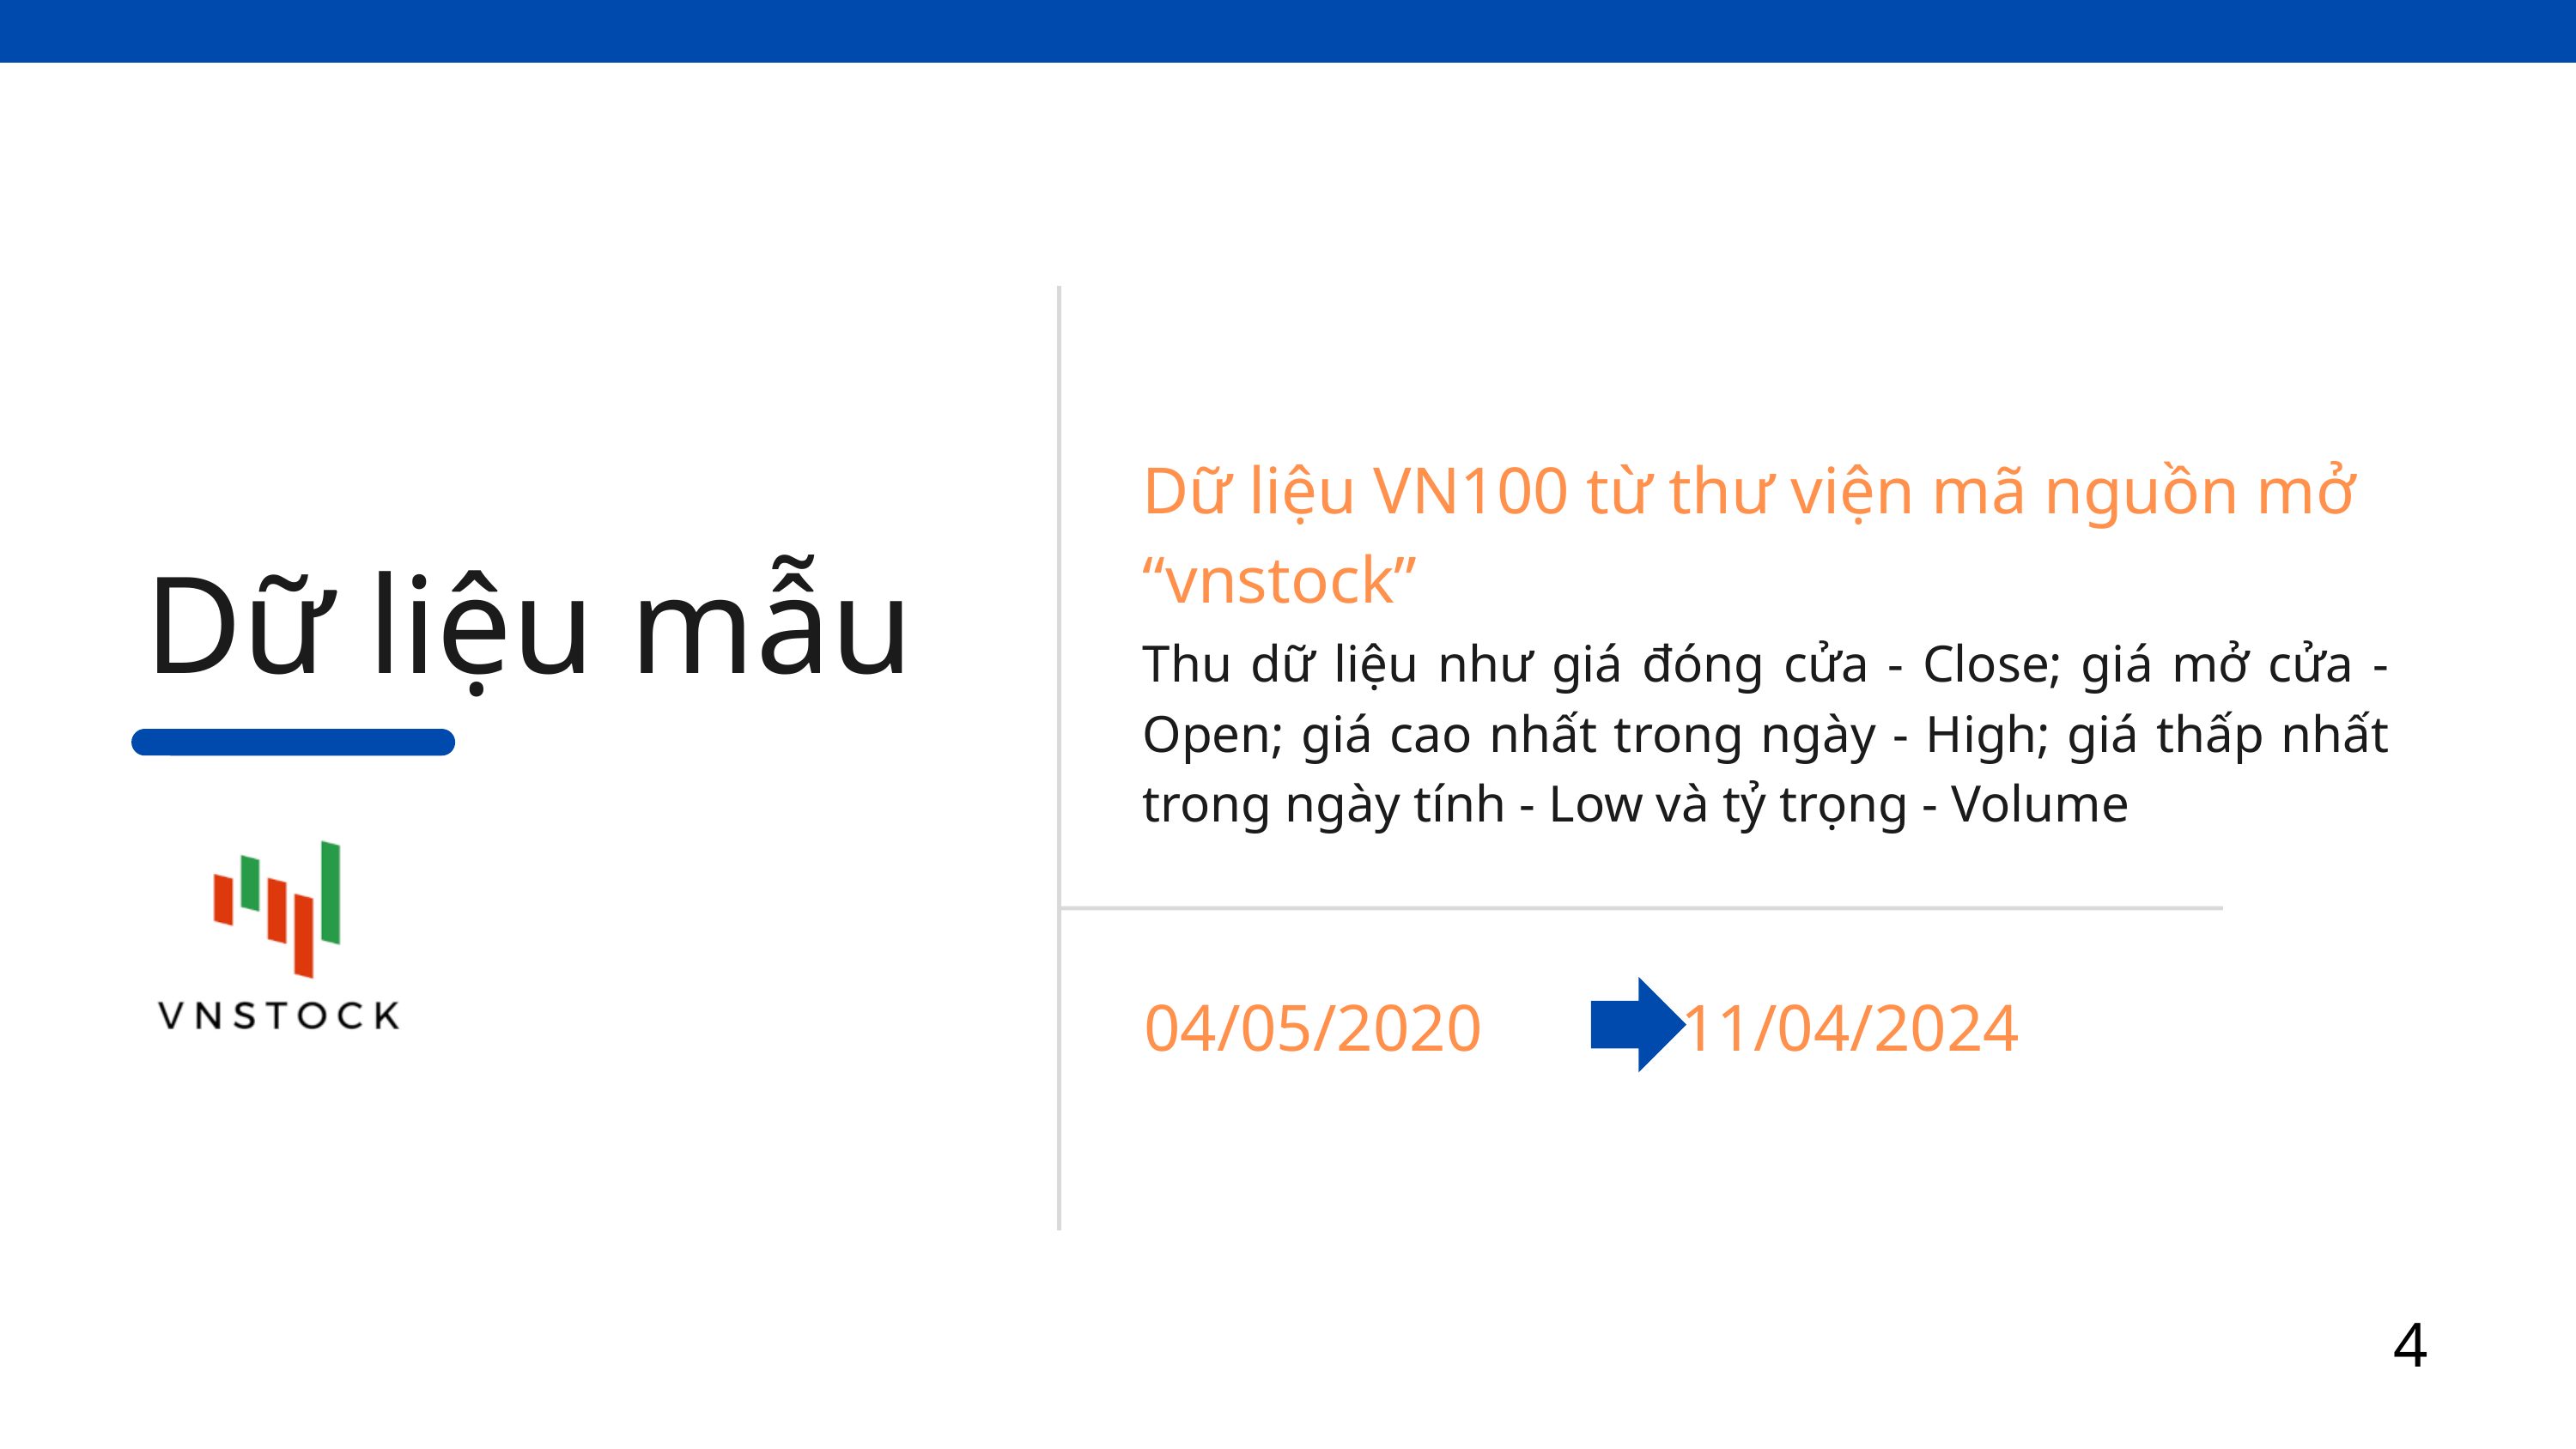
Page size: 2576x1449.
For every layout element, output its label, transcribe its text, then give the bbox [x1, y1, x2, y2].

text_box 4 [2391, 1294, 2432, 1379]
text_box Dữ liệu VN100 từ thư viện mã nguồn mở “vnstock” [1142, 437, 2576, 616]
text_box Thu dữ liệu như giá đóng cửa - Close; giá mở cửa - Open; giá cao nhất trong ngày - High; giá thấp nhất trong ngày tính - Low và tỷ trọng - Volume [1142, 621, 2389, 833]
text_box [0, 0, 2576, 63]
text_box Dữ liệu mẫu [144, 538, 1059, 700]
text_box 04/05/2020 11/04/2024 [1690, 986, 2576, 1064]
text_box Dữ liệu mẫu [1060, 538, 1222, 700]
text_box 04/05/2020 11/04/2024 [1144, 986, 1586, 1064]
text_box [144, 798, 411, 1065]
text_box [1590, 976, 1687, 1073]
